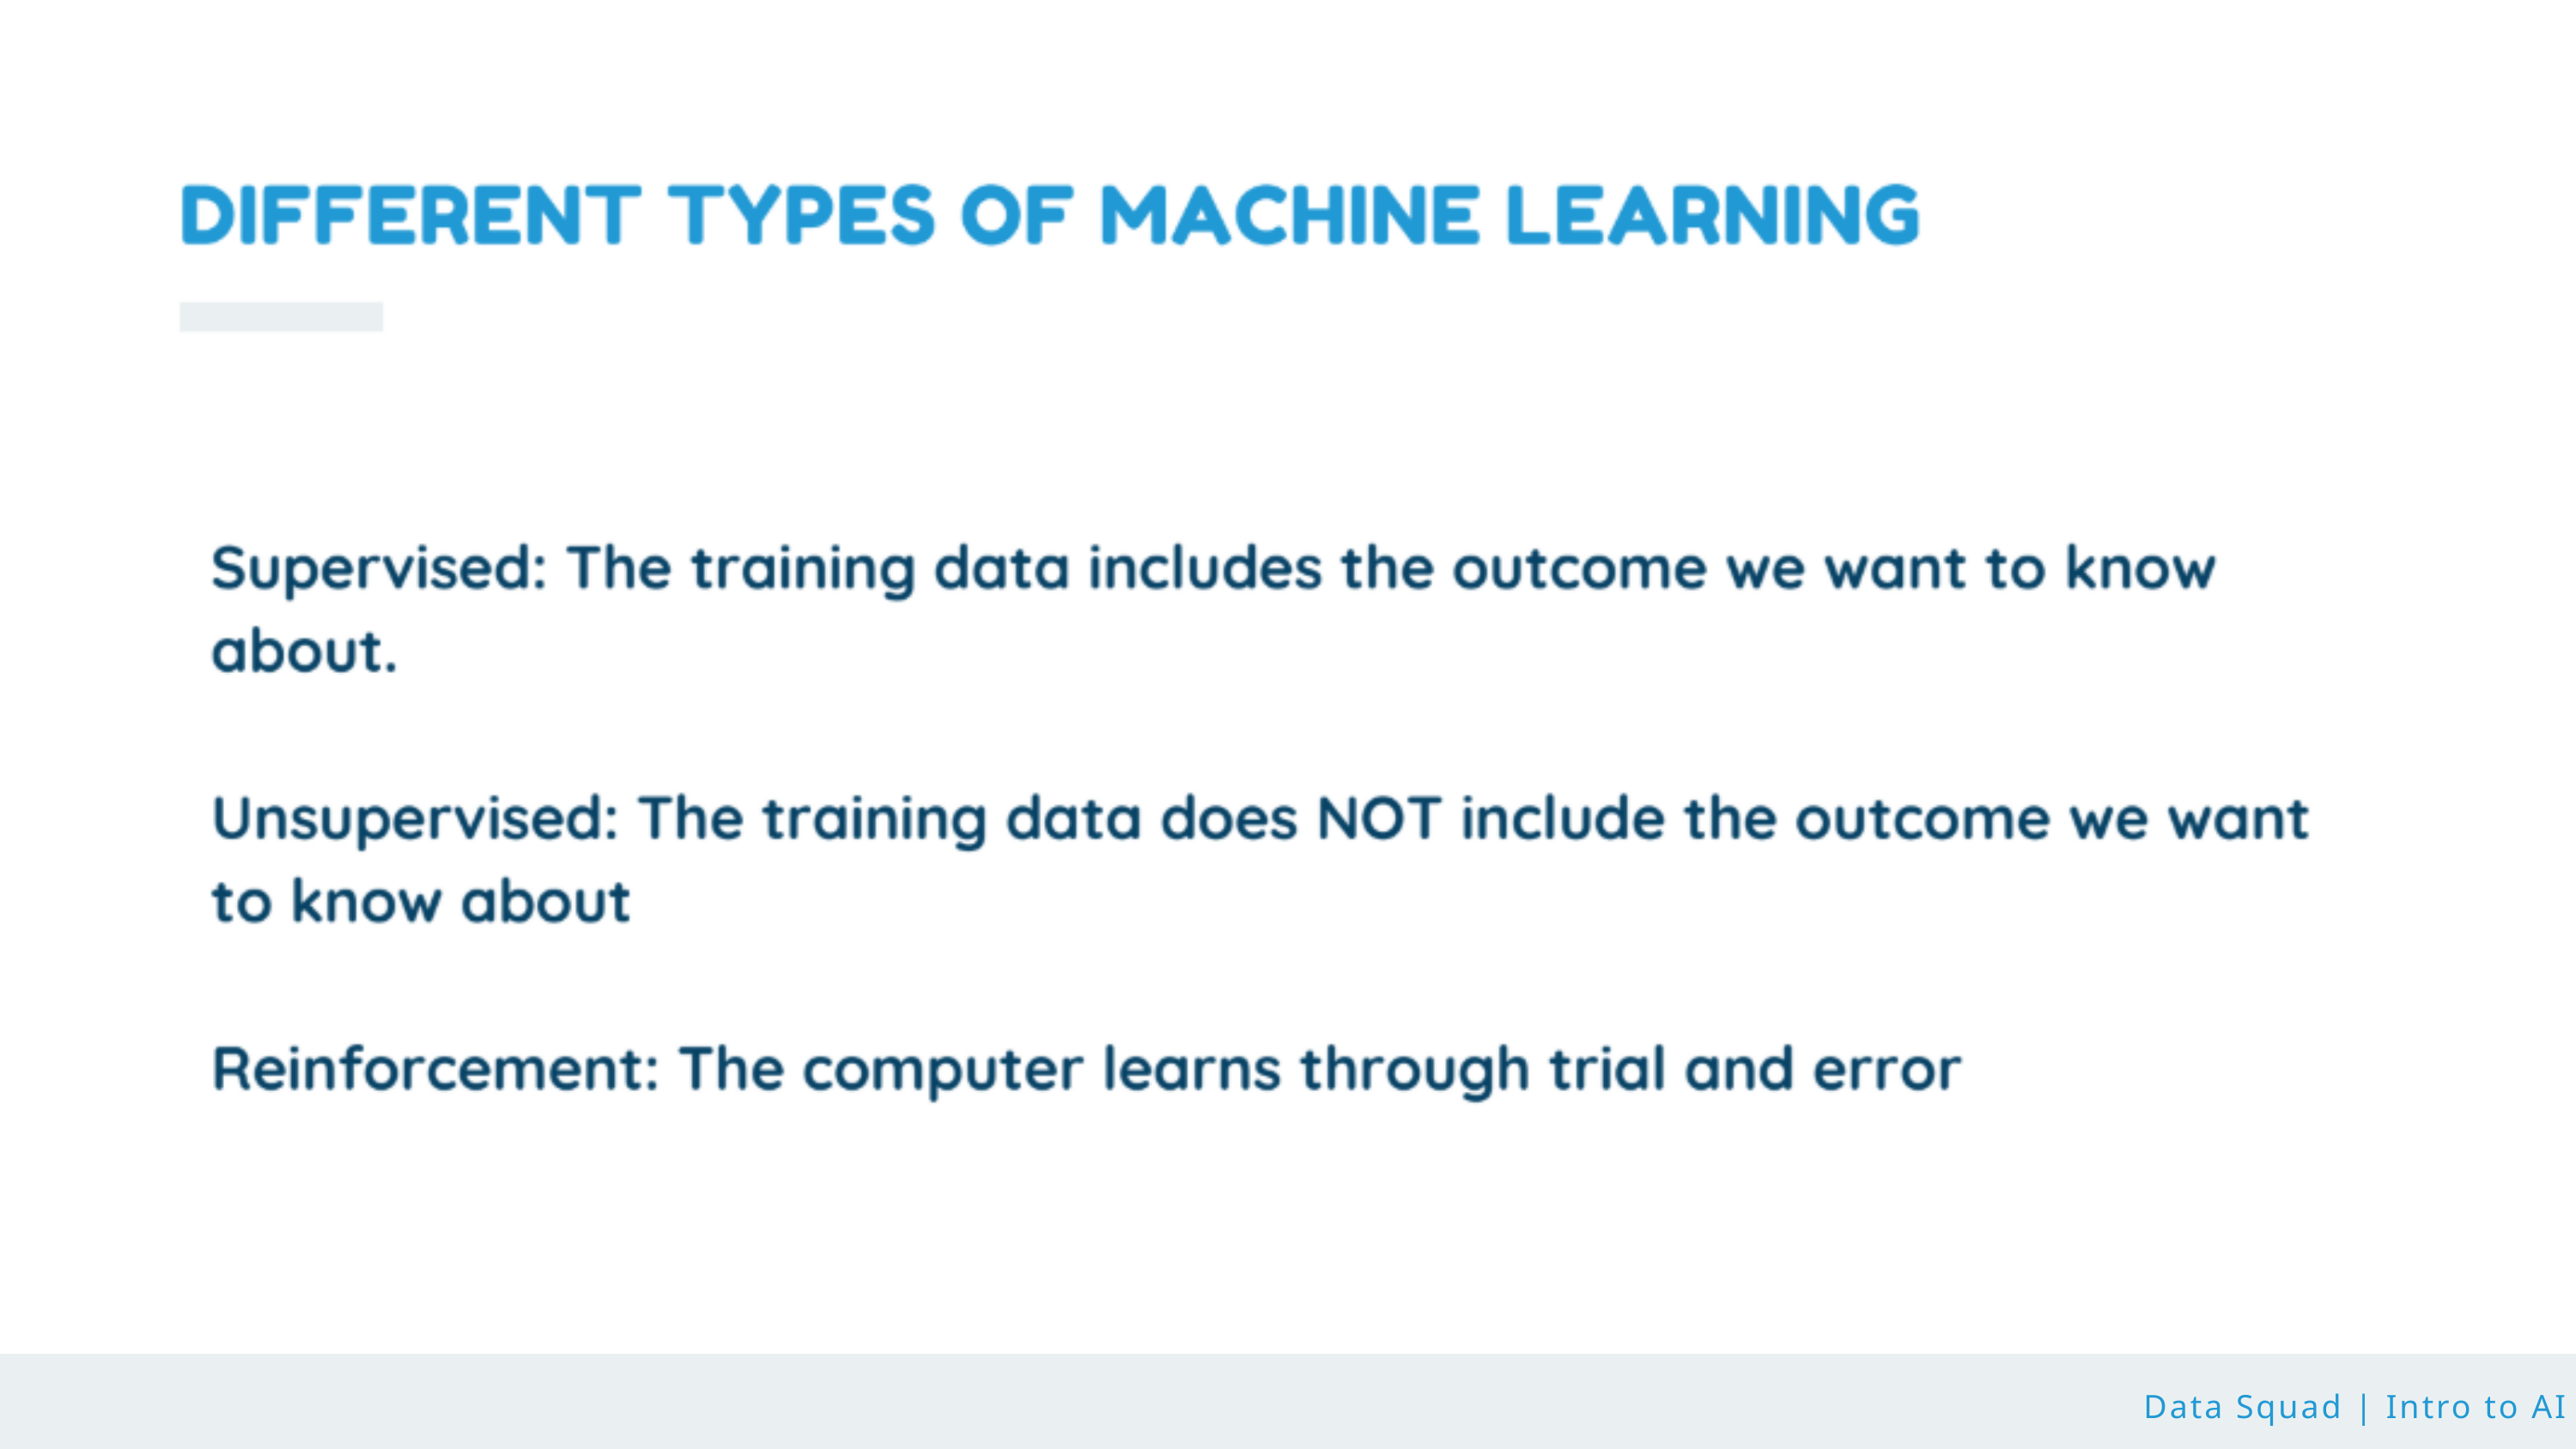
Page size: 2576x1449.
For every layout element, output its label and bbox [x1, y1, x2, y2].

text_box [120, 95, 2409, 1183]
text_box [0, 1353, 2576, 1449]
